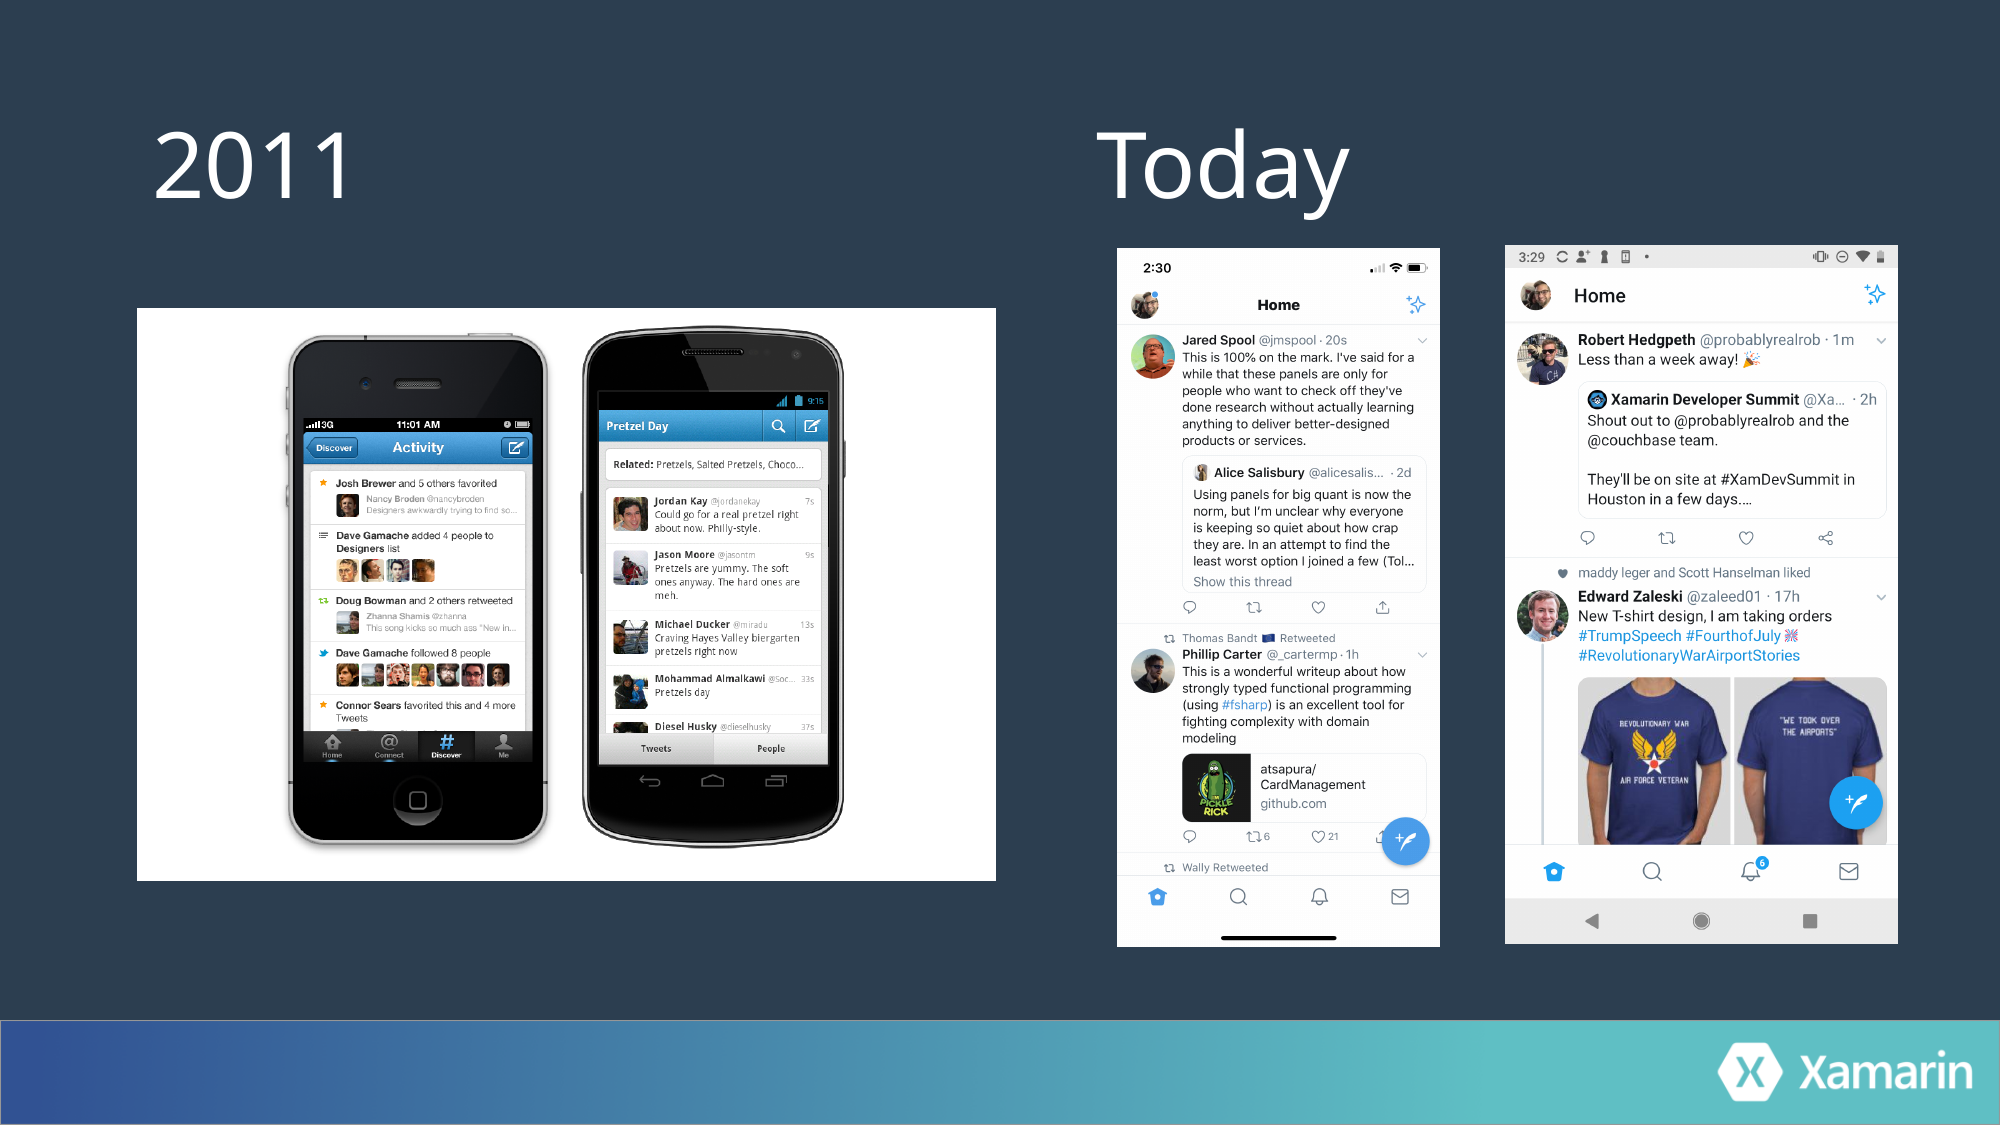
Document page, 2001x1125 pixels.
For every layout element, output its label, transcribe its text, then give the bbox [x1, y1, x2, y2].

picture [137, 308, 996, 881]
text_box 2011 [137, 59, 955, 278]
text_box Today [1081, 60, 1898, 278]
picture [0, 1020, 2000, 1125]
picture [1117, 248, 1440, 947]
picture [1504, 245, 1898, 944]
